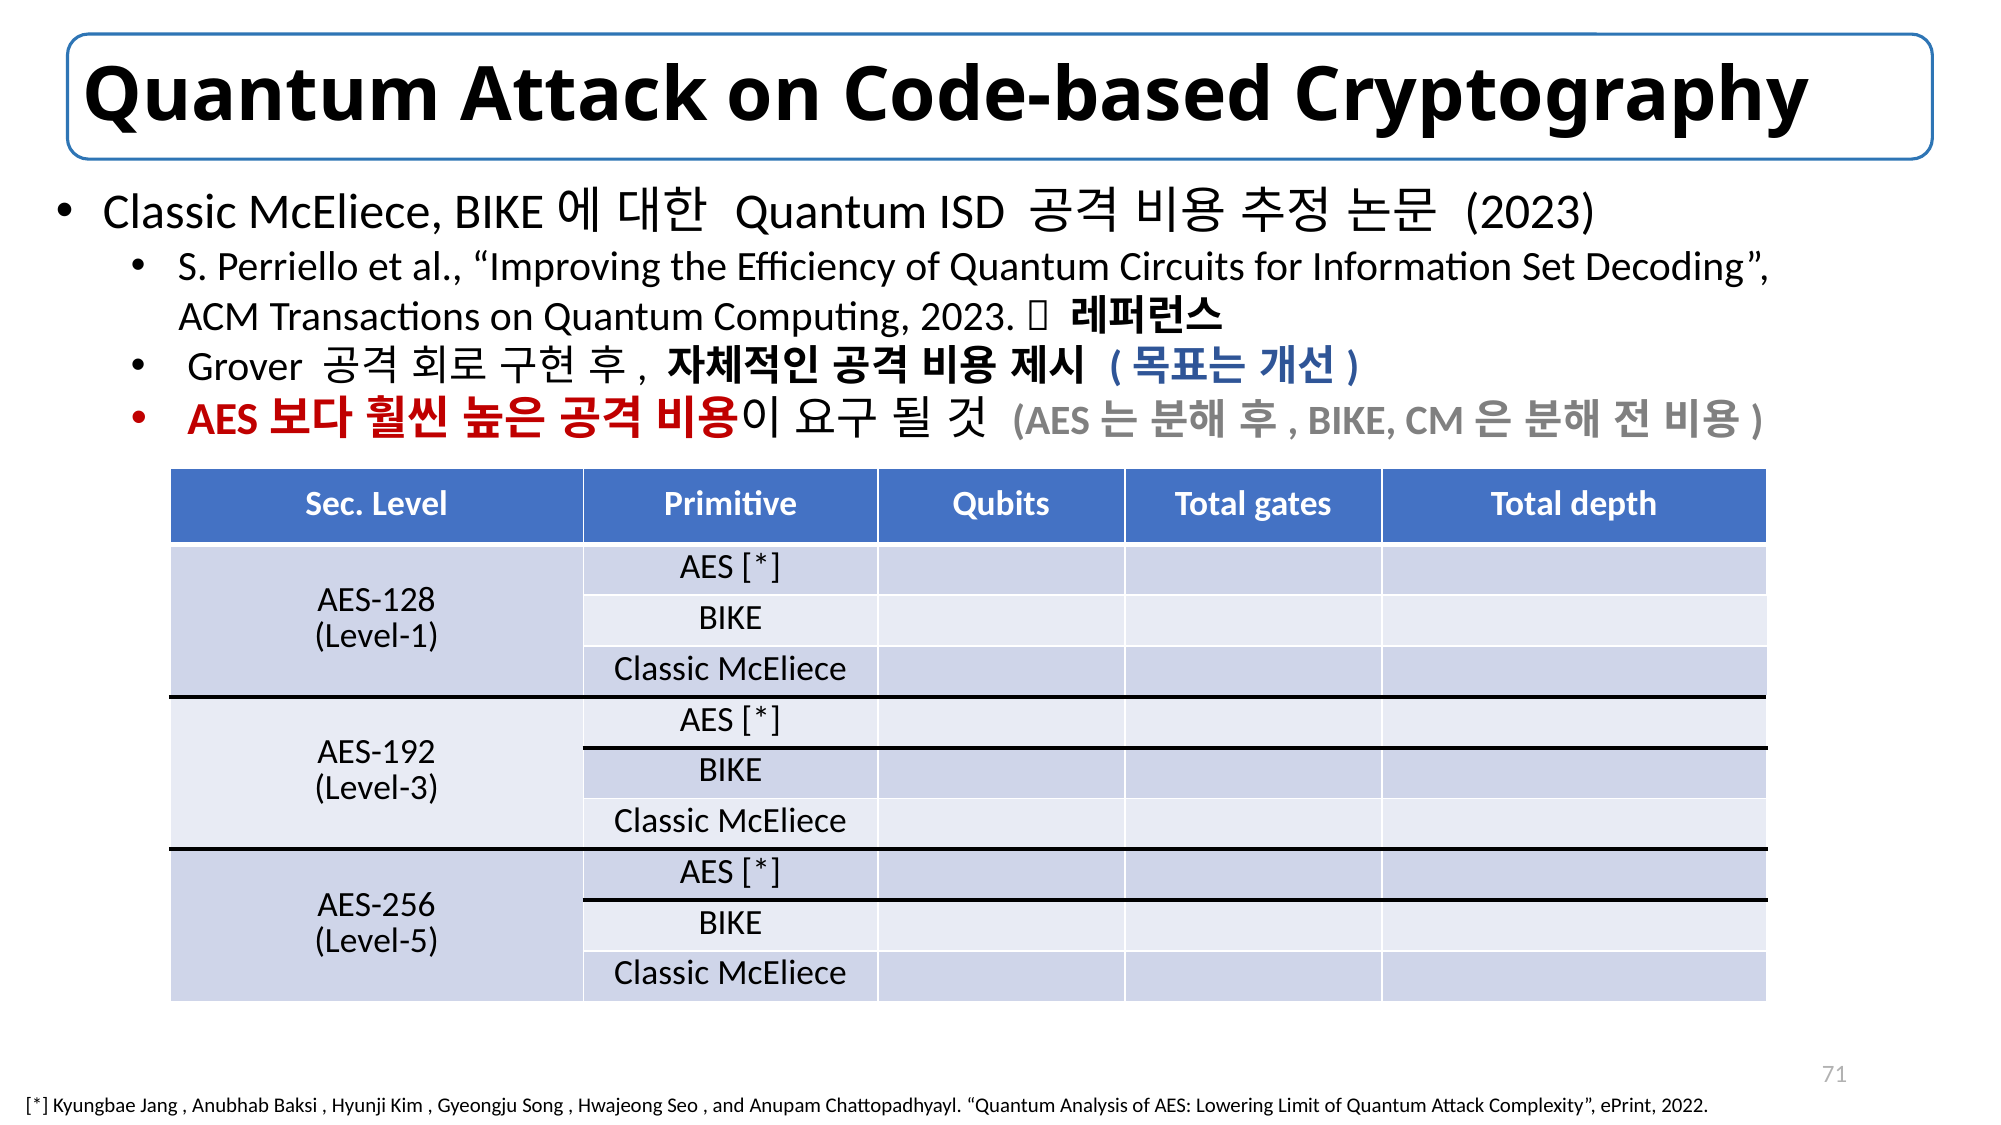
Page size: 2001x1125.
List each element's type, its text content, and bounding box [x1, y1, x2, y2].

slide_number 71 [1412, 1042, 1863, 1103]
title Quantum Attack on Code-based Cryptography [67, 34, 1933, 160]
text_box Classic McEliece, BIKE에 대한 Quantum ISD 공격 비용 추정 논문 (2023) S. Perriello et al., “Improving the Efficiency of Quantum Circuits for Information Set Decoding”, ACM Transactions on Quantum Computing, 2023.  레퍼런스 Grover 공격 회로 구현 후, 자체적인 공격 비용 제시 (목표는 개선) AES보다 훨씬 높은 공격 비용이 요구 될 것 (AES는 분해 후, BIKE, CM은 분해 전 비용) [41, 171, 1796, 452]
text_box [*] Kyungbae Jang , Anubhab Baksi , Hyunji Kim , Gyeongju Song , Hwajeong Seo , and Anupam Chattopadhyayl. “Quantum Analysis of AES: Lowering Limit of Quantum Attack Complexity”, ePrint, 2022. [10, 1084, 1725, 1124]
